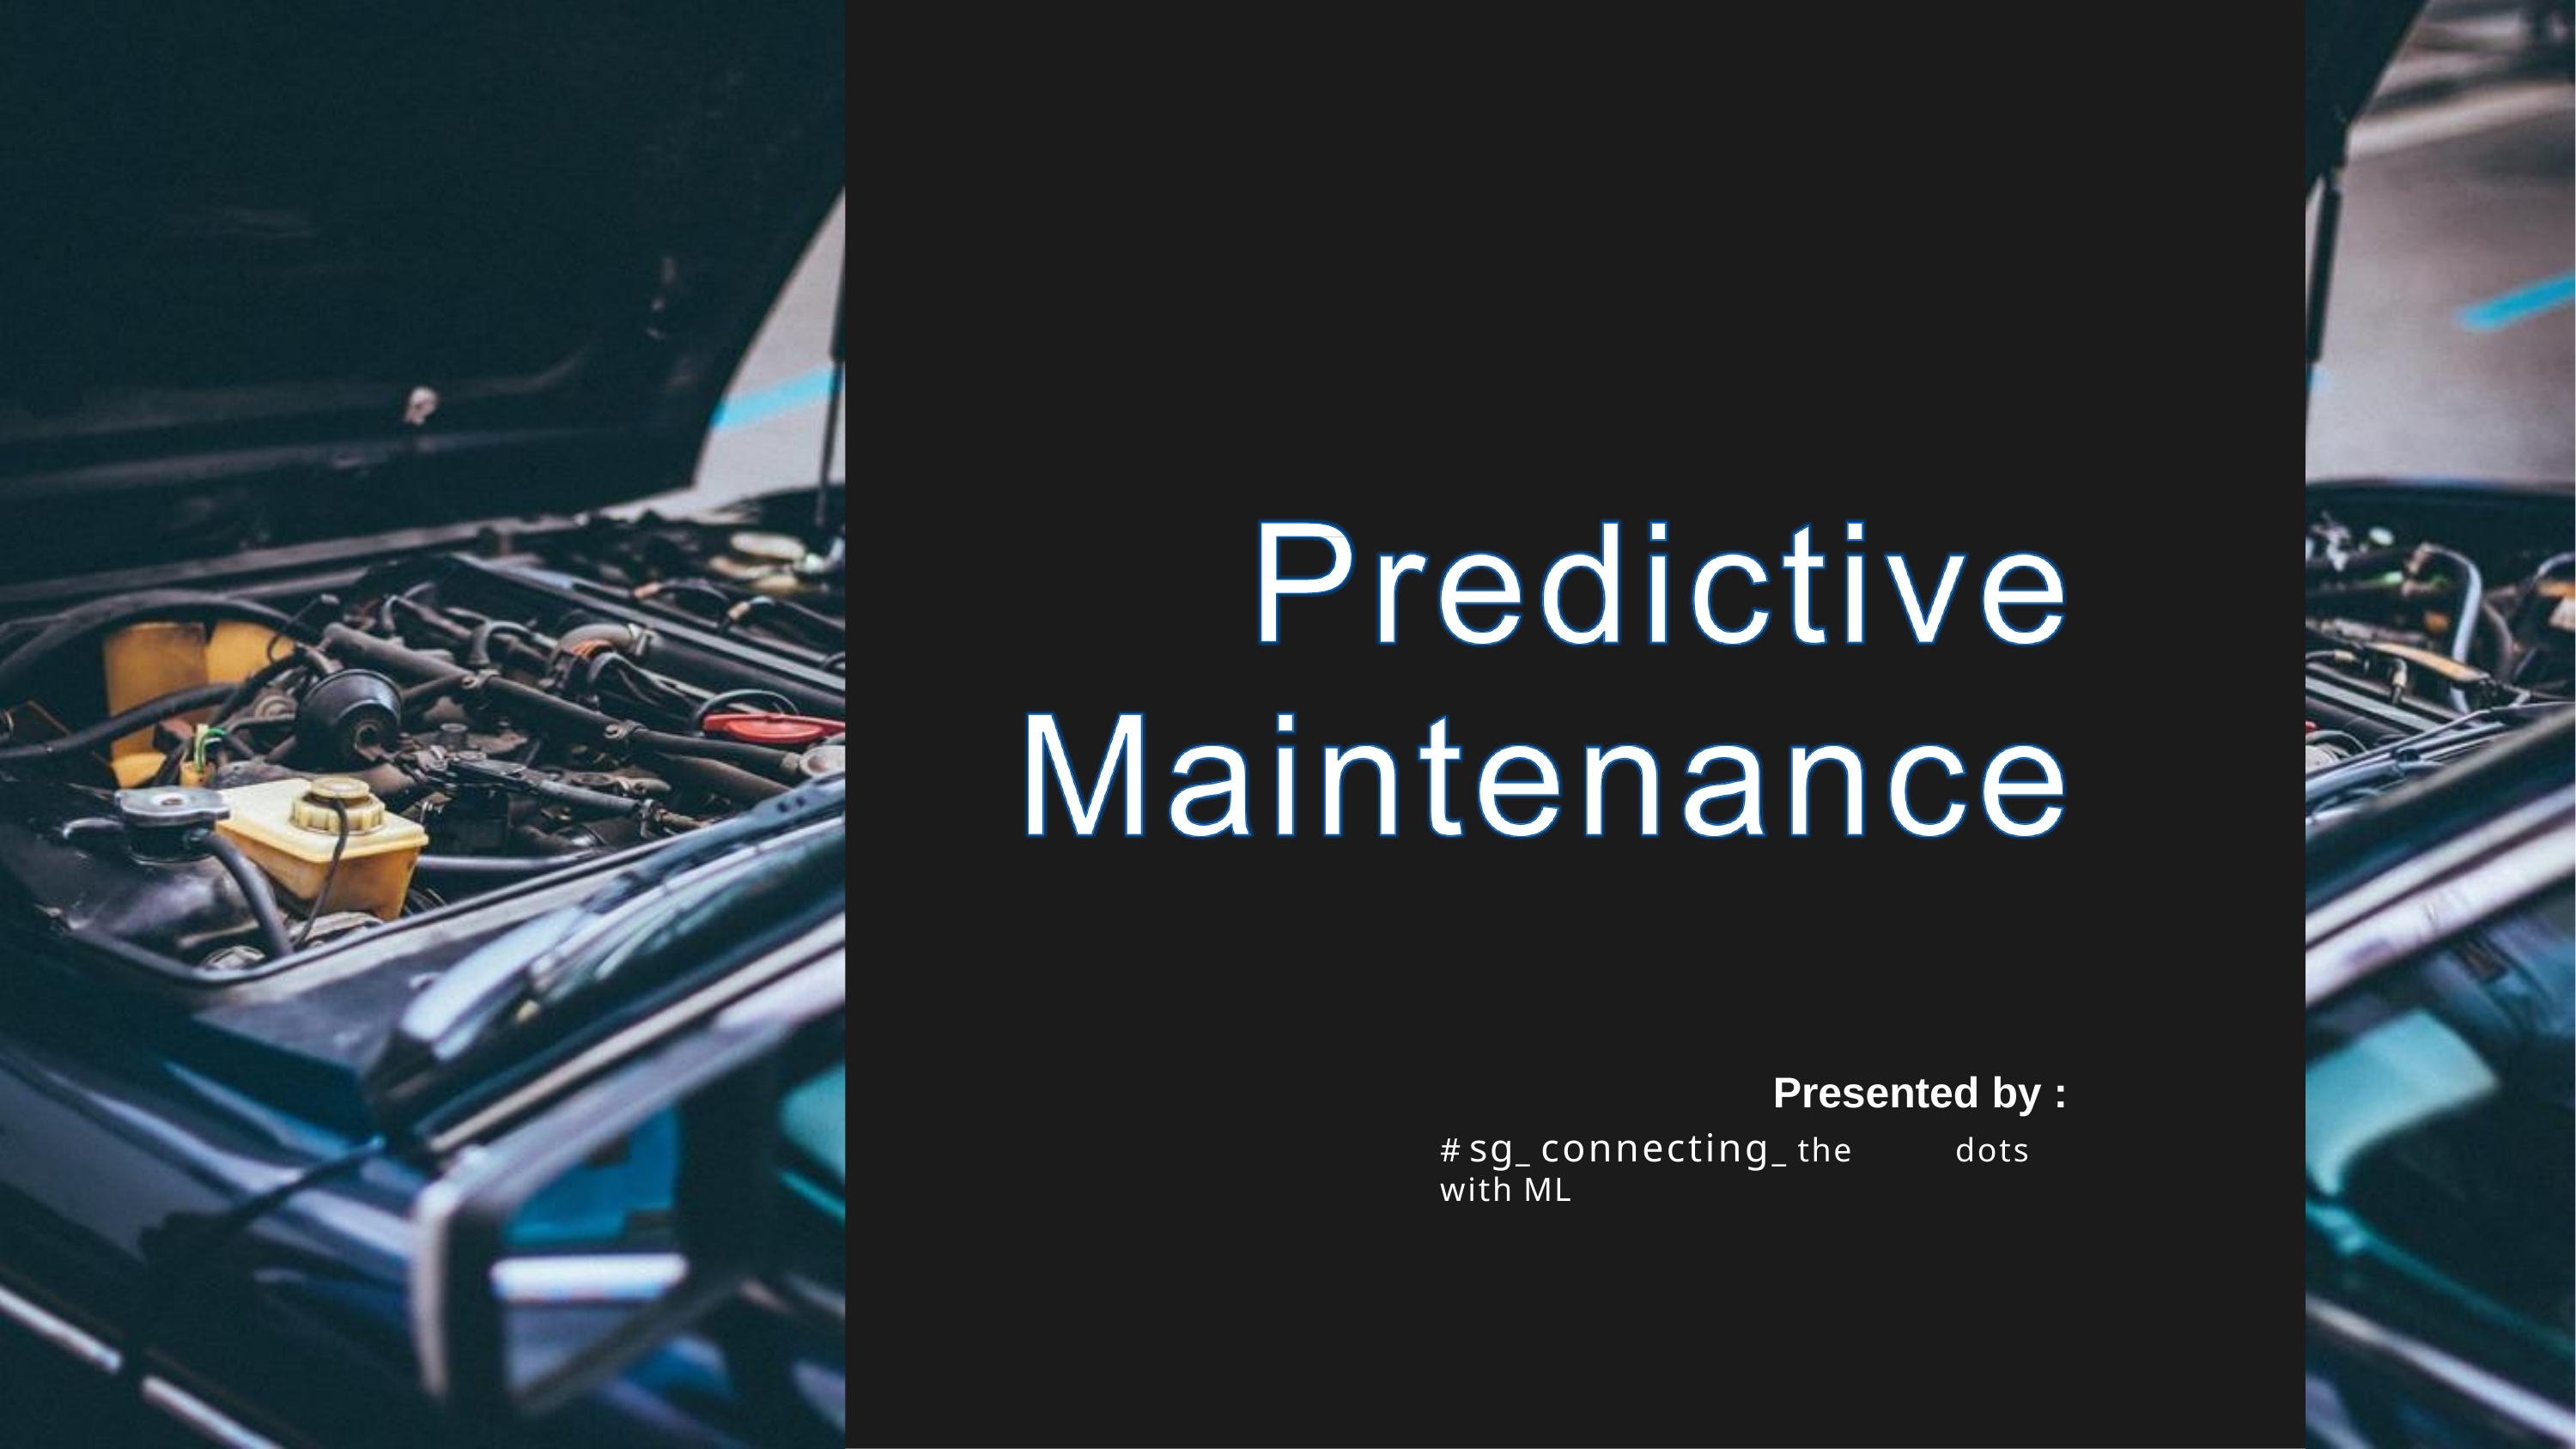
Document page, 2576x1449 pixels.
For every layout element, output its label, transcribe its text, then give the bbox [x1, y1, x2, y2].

text_box [1379, 522, 2063, 645]
text_box [1027, 713, 2063, 837]
text_box [1254, 515, 1359, 649]
text_box Presented by : # sg_ connecting_ the dots with ML [1437, 1055, 2071, 1208]
text_box [0, 0, 846, 1449]
text_box [2306, 0, 2576, 1449]
text_box [1372, 515, 2070, 652]
text_box [1261, 522, 1352, 642]
text_box [1021, 707, 2070, 843]
text_box [846, 0, 2306, 1449]
